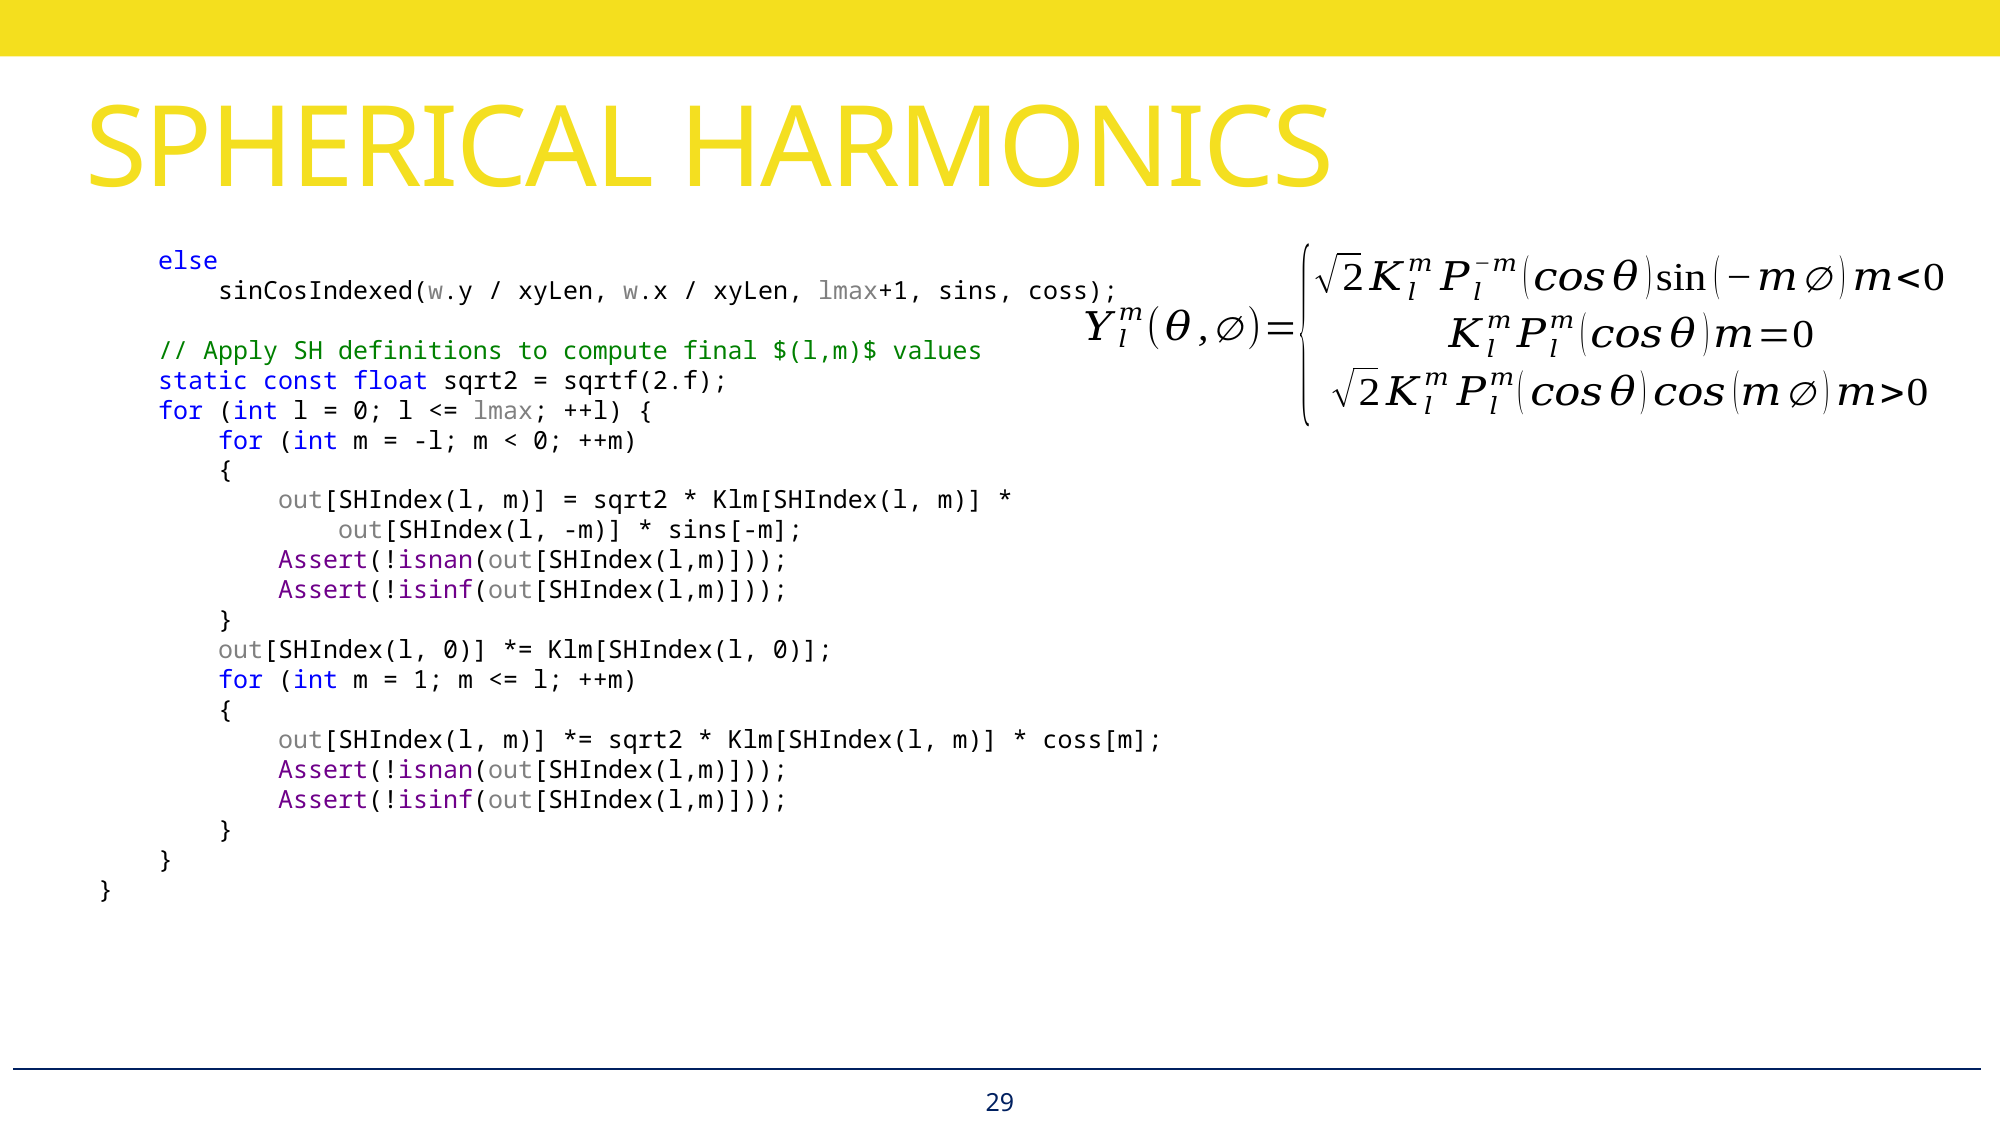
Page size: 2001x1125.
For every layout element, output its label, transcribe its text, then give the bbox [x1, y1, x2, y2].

slide_number 29 [916, 1078, 1084, 1125]
title SPHERICAL HARMONICS [85, 89, 1915, 335]
text_box else sinCosIndexed(w.y / xyLen, w.x / xyLen, lmax+1, sins, coss); // Apply SH definitions to compute final $(l,m)$ values static const float sqrt2 = sqrtf(2.f); for (int l = 0; l <= lmax; ++l) { for (int m = -l; m < 0; ++m) { out[SHIndex(l, m)] = sqrt2 * Klm[SHIndex(l, m)] * out[SHIndex(l, -m)] * sins[-m]; Assert(!isnan(out[SHIndex(l,m)])); Assert(!isinf(out[SHIndex(l,m)])); } out[SHIndex(l, 0)] *= Klm[SHIndex(l, 0)]; for (int m = 1; m <= l; ++m) { out[SHIndex(l, m)] *= sqrt2 * Klm[SHIndex(l, m)] * coss[m]; Assert(!isnan(out[SHIndex(l,m)])); Assert(!isinf(out[SHIndex(l,m)])); } } } [83, 237, 1257, 911]
